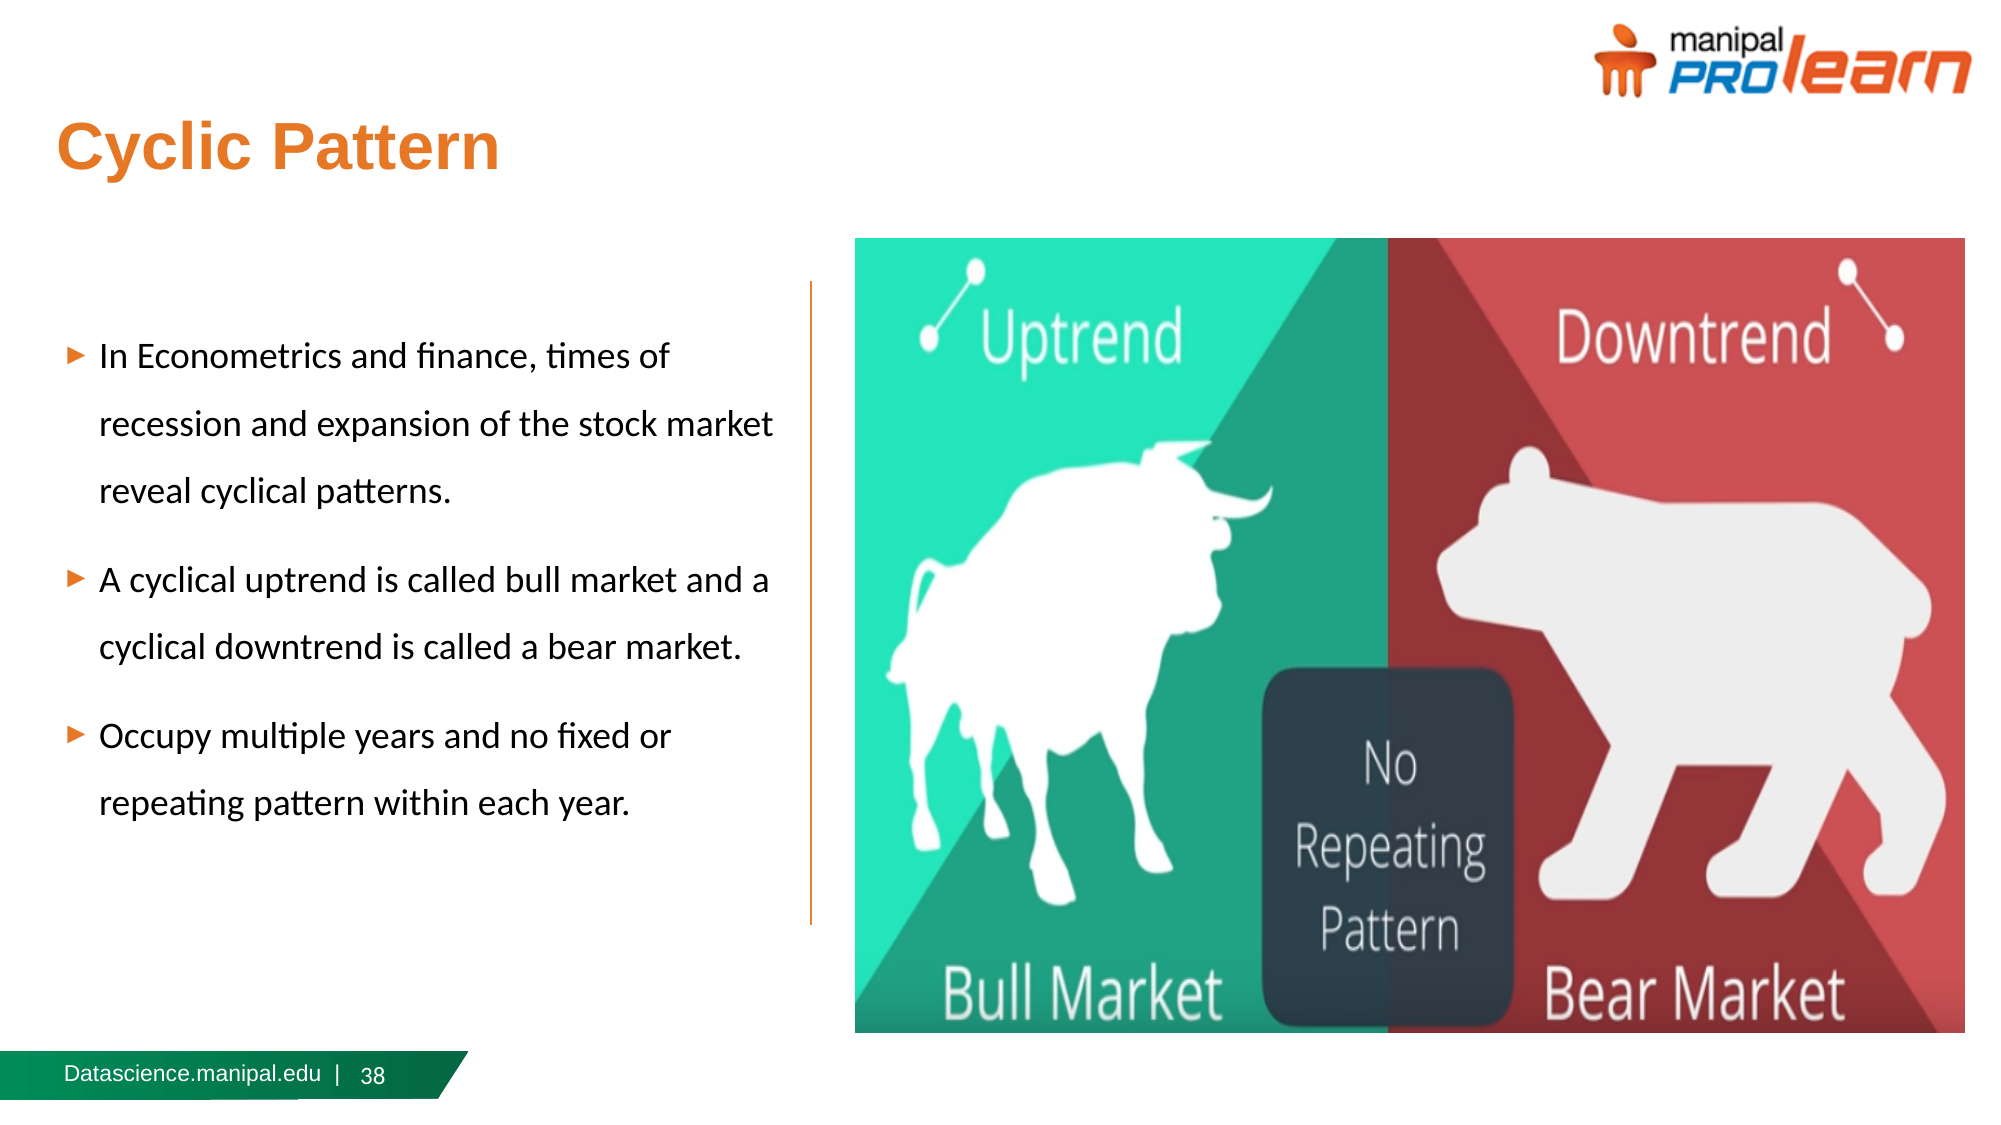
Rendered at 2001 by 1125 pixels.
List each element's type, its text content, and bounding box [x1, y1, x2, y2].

title Cyclic Pattern [41, 39, 1767, 257]
slide_number 38 [345, 1044, 467, 1105]
picture [855, 238, 1965, 1033]
text_box [41, 257, 806, 1008]
text_box In Econometrics and finance, times of recession and expansion of the stock market reveal cyclical patterns. A cyclical uptrend is called bull market and a cyclical downtrend is called a bear market. Occupy multiple years and no fixed or repeating pattern within each year. [46, 301, 811, 988]
picture [1578, 18, 1984, 100]
